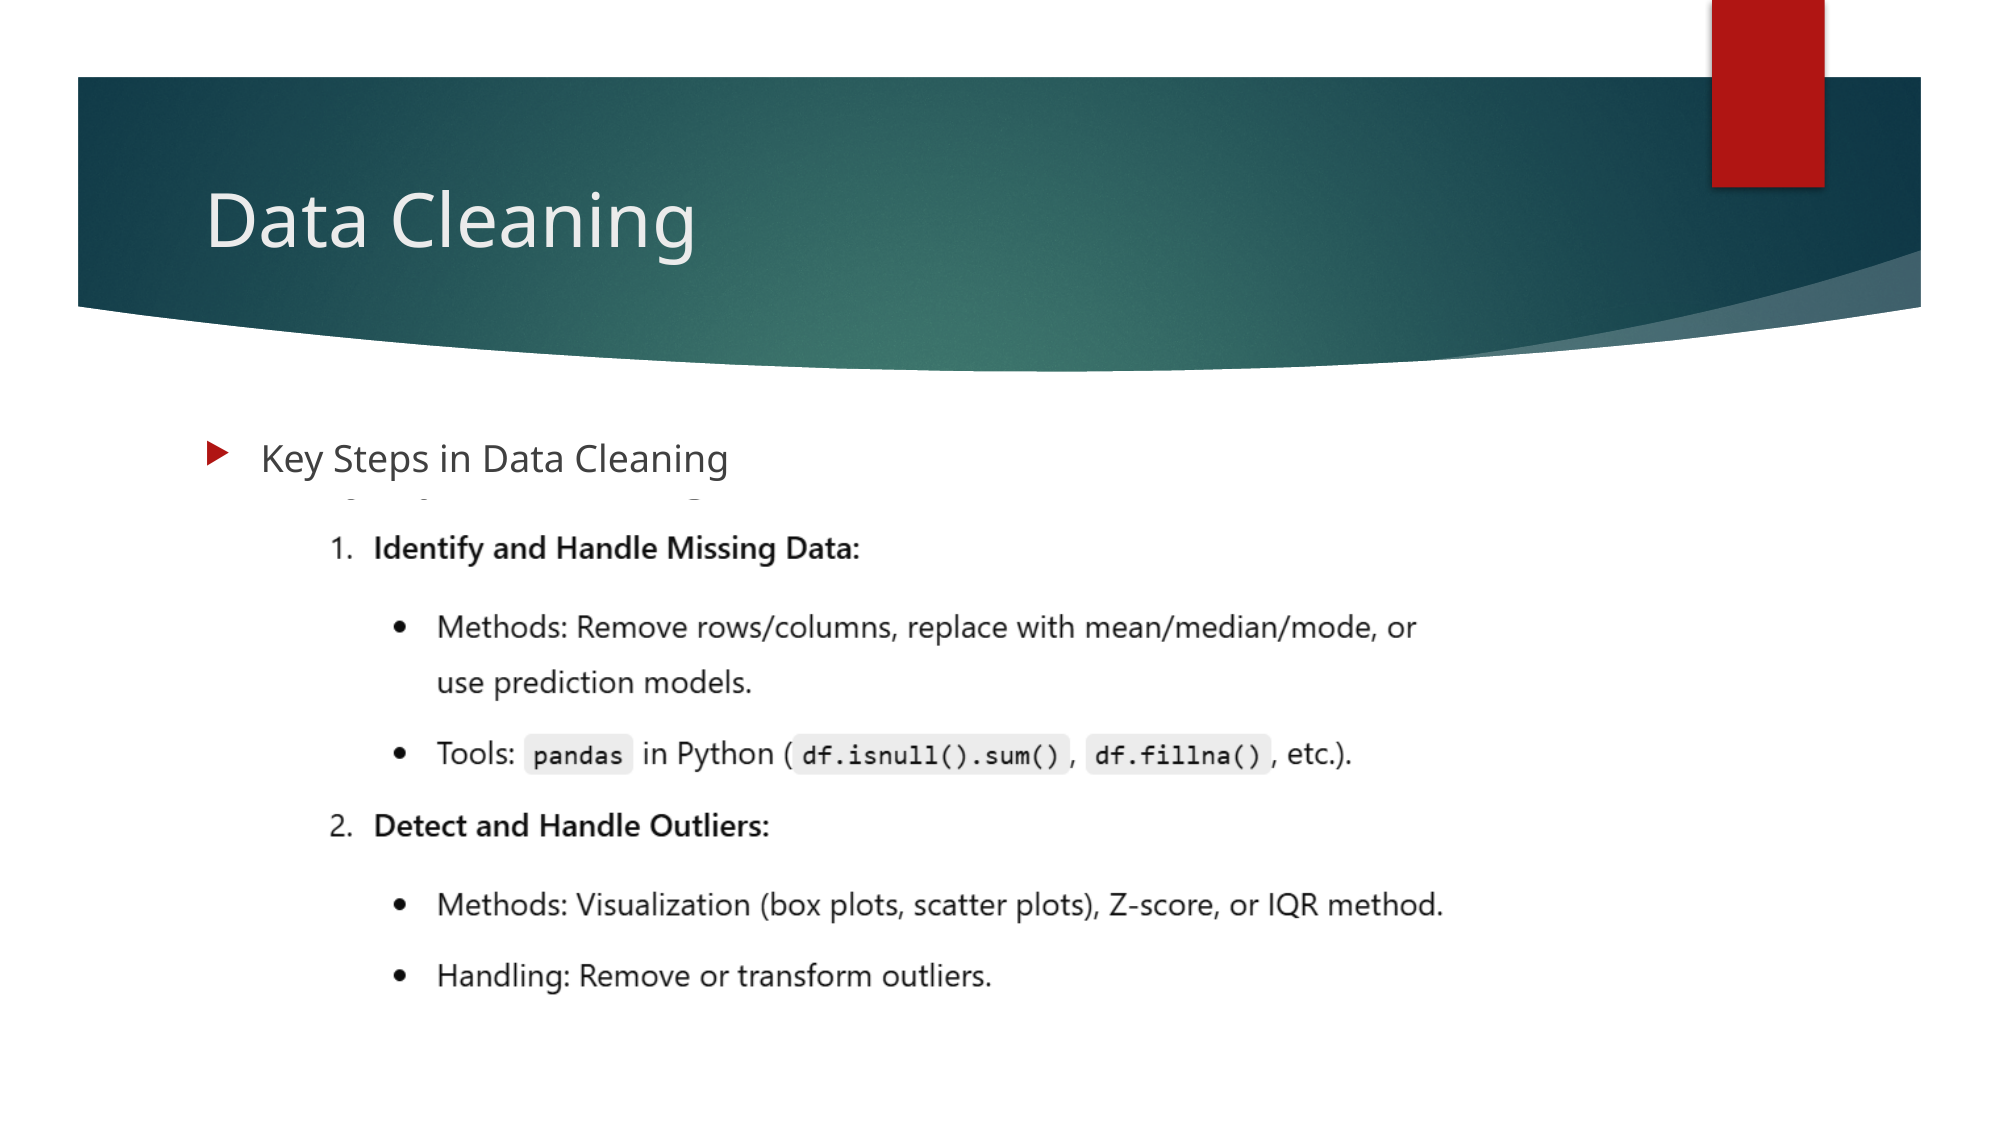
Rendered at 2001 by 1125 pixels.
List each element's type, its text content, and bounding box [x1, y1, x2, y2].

title Data Cleaning [189, 159, 1638, 276]
picture [244, 499, 1675, 1030]
list Key Steps in Data Cleaning [189, 427, 1638, 988]
